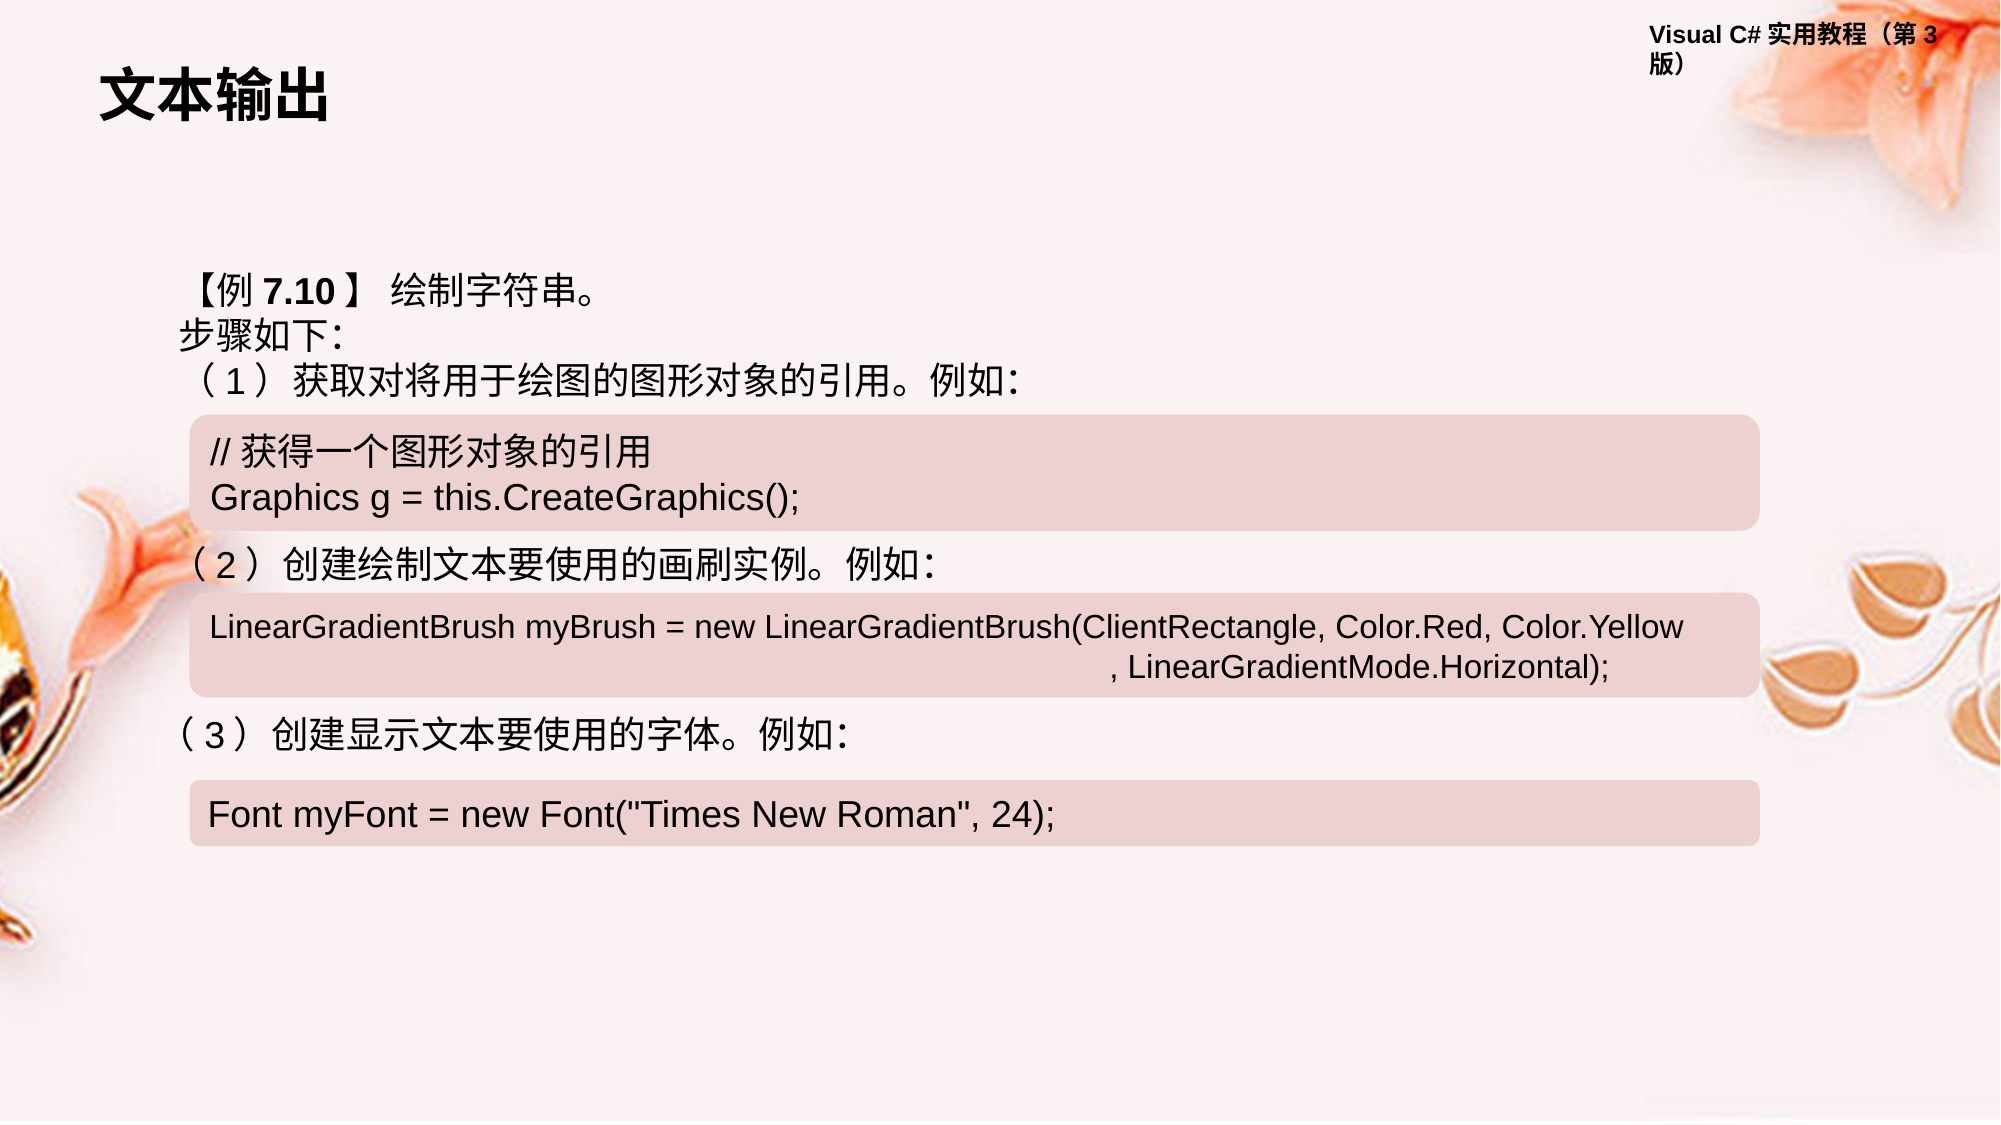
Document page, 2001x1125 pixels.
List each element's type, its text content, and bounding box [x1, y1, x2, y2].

text_box 文本输出 [83, 58, 991, 136]
text_box Font myFont = new Font("Times New Roman", 24); [189, 779, 1760, 847]
text_box 【例7.10】 绘制字符串。 步骤如下： （1）获取对将用于绘图的图形对象的引用。例如： [163, 259, 1785, 410]
picture [0, 0, 2001, 1125]
text_box （3）创建显示文本要使用的字体。例如： [143, 703, 887, 764]
text_box //获得一个图形对象的引用 Graphics g = this.CreateGraphics(); [189, 414, 1760, 531]
text_box LinearGradientBrush myBrush = new LinearGradientBrush(ClientRectangle, Color.Red, Color.Yellow , LinearGradientMode.Horizontal); [189, 592, 1760, 698]
text_box （2）创建绘制文本要使用的画刷实例。例如： [154, 533, 973, 594]
